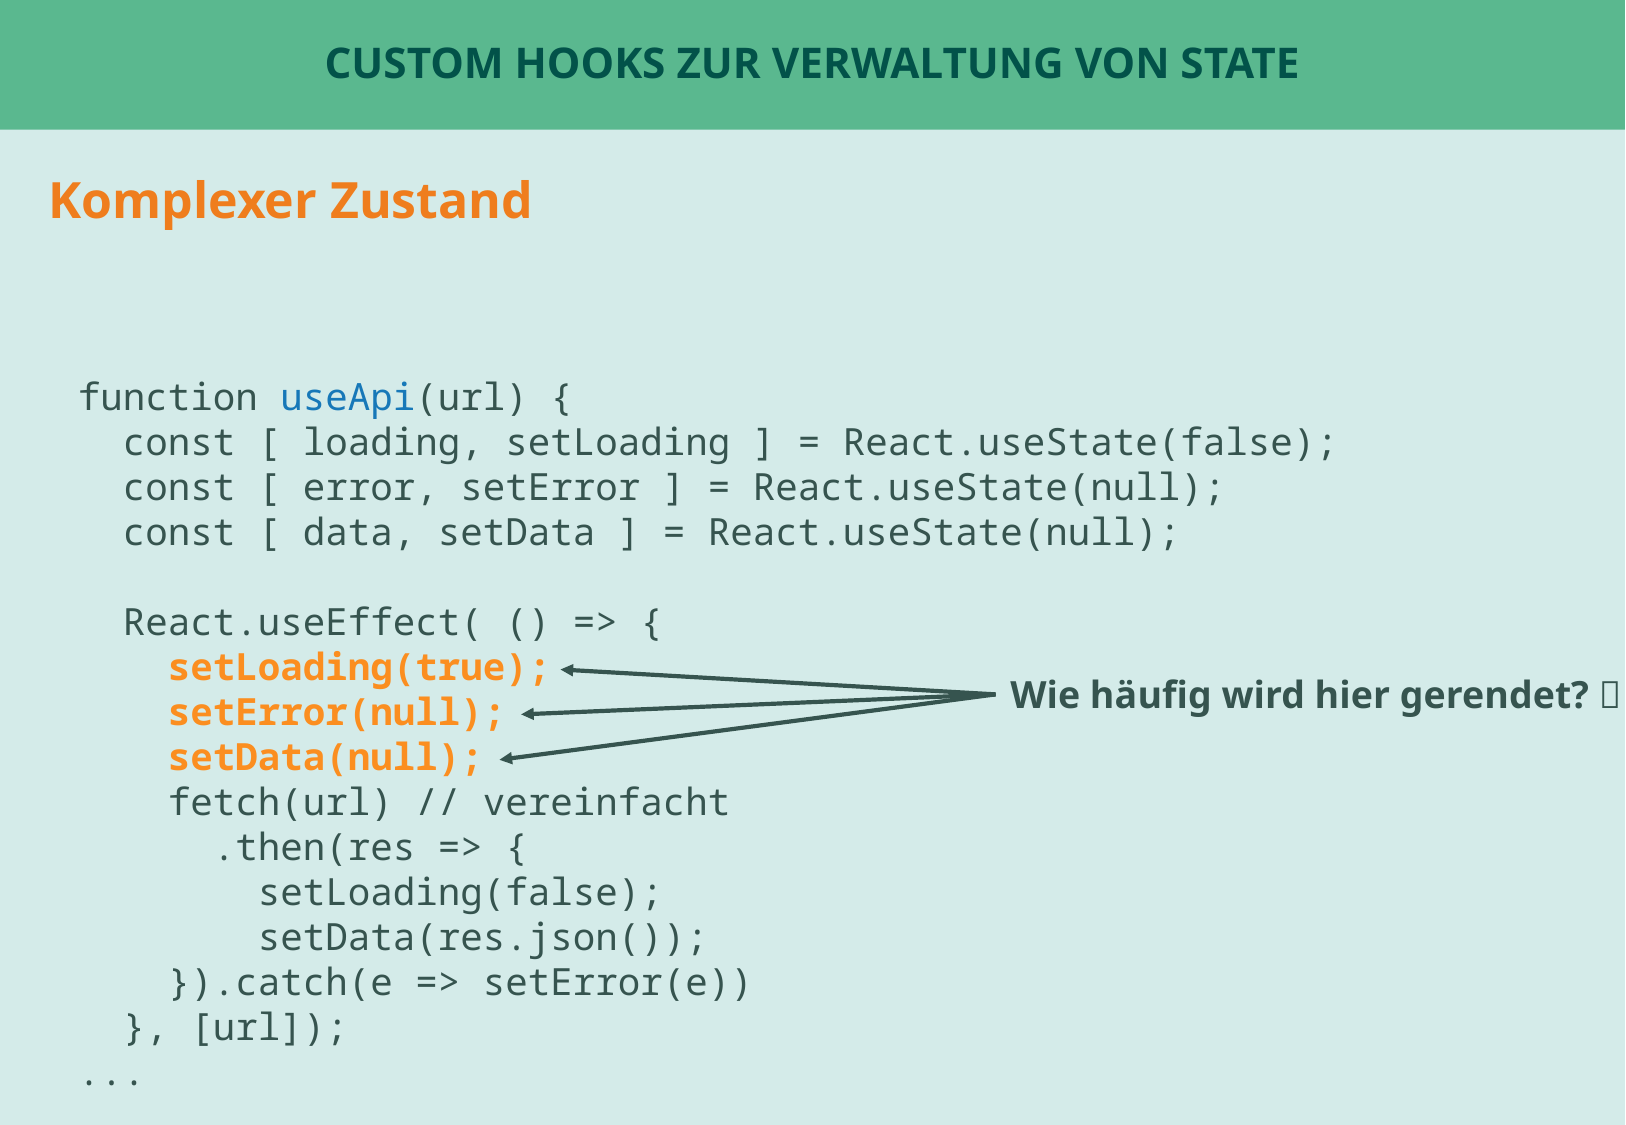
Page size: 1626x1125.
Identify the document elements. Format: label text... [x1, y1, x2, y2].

text_box Wie häufig wird hier gerendet? 🤔 [995, 664, 1625, 724]
list Komplexer Zustand [33, 168, 1592, 1043]
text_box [499, 694, 996, 760]
text_box function useApi(url) { const [ loading, setLoading ] = React.useState(false); const [ error, setError ] = React.useState(null); const [ data, setData ] = React.useState(null); React.useEffect( () => { setLoading(true); setError(null); setData(null); fetch(url) // vereinfacht .then(res => { setLoading(false); setData(res.json()); }).catch(e => setError(e)) }, [url]); ... [63, 365, 1562, 1101]
title Custom Hooks zur Verwaltung von State [0, 0, 1625, 130]
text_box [560, 669, 996, 695]
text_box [521, 694, 996, 715]
